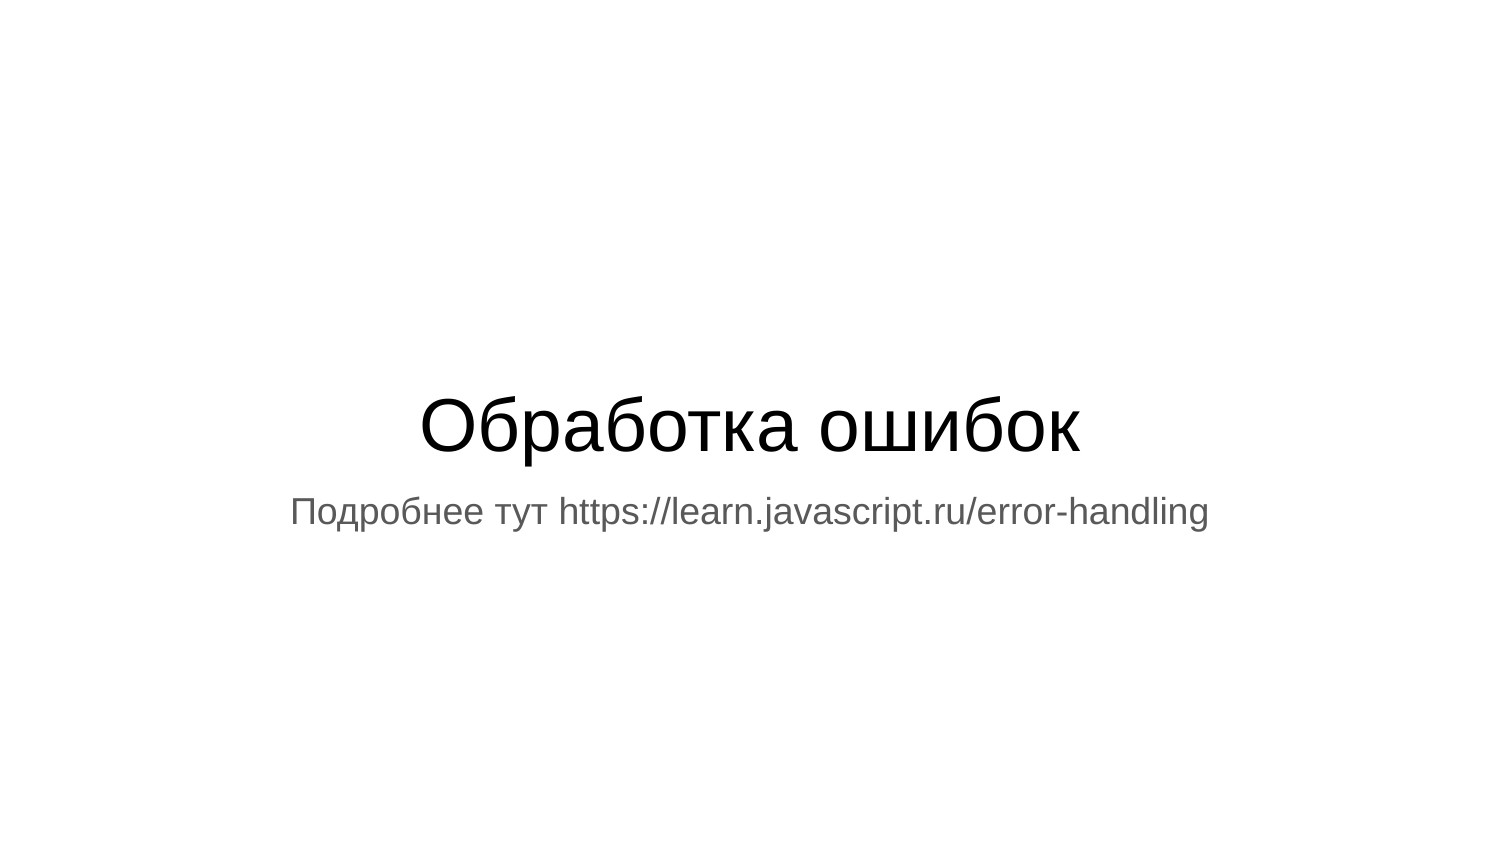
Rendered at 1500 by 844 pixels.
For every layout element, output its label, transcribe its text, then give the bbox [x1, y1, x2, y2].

text_box Подробнее тут https://learn.javascript.ru/error-handling [51, 464, 1449, 595]
title Обработка ошибок [51, 352, 1449, 464]
